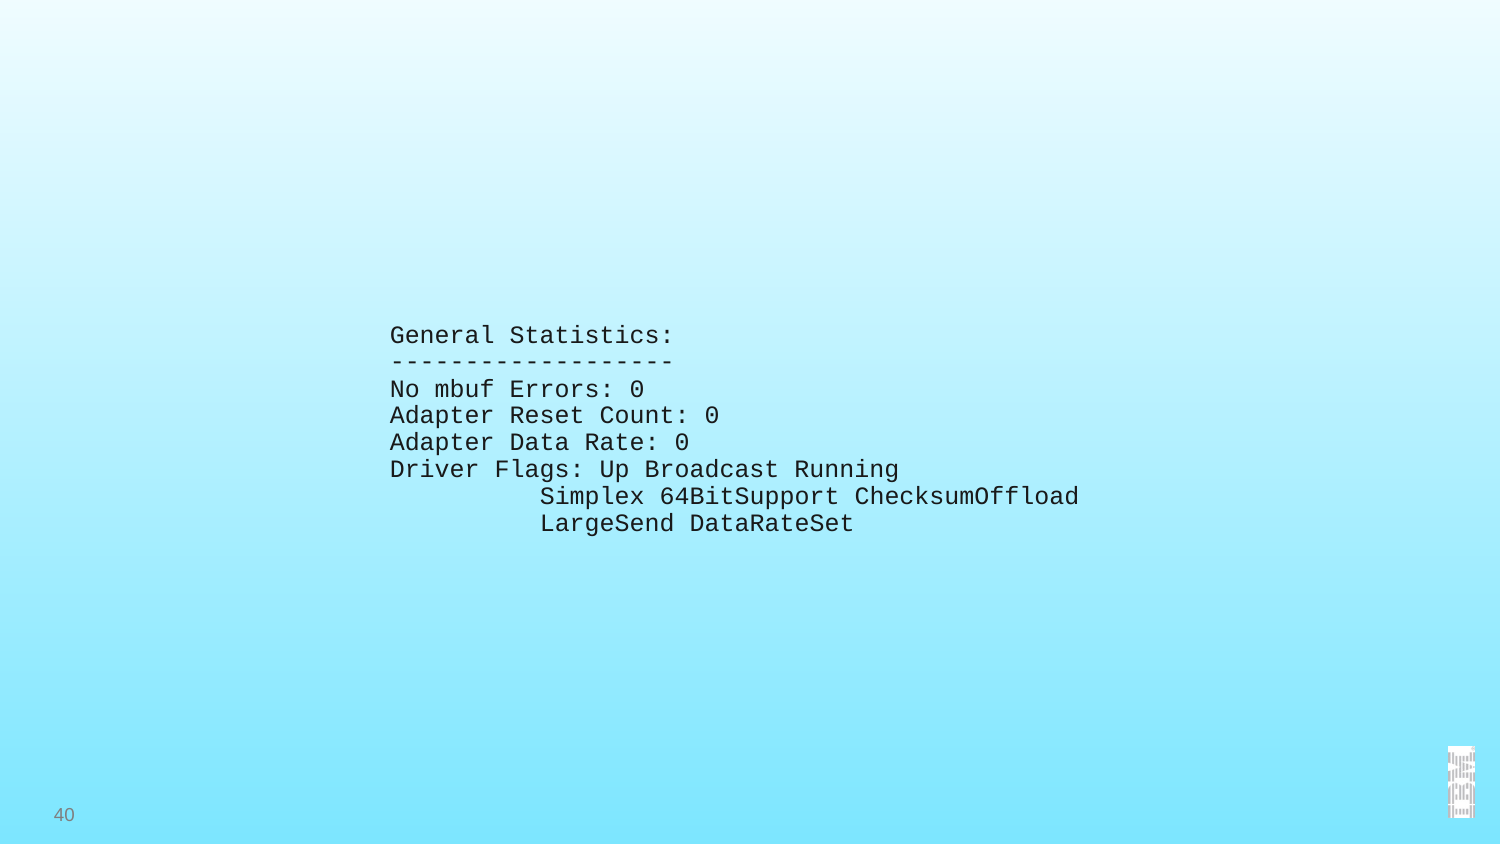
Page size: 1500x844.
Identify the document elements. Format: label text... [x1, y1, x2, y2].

slide_number 40 [53, 802, 403, 832]
picture [1448, 746, 1475, 818]
text_box General Statistics: ------------------- No mbuf Errors: 0 Adapter Reset Count: 0 Adapter Data Rate: 0 Driver Flags: Up Broadcast Running Simplex 64BitSupport ChecksumOffload LargeSend DataRateSet [374, 314, 1125, 545]
